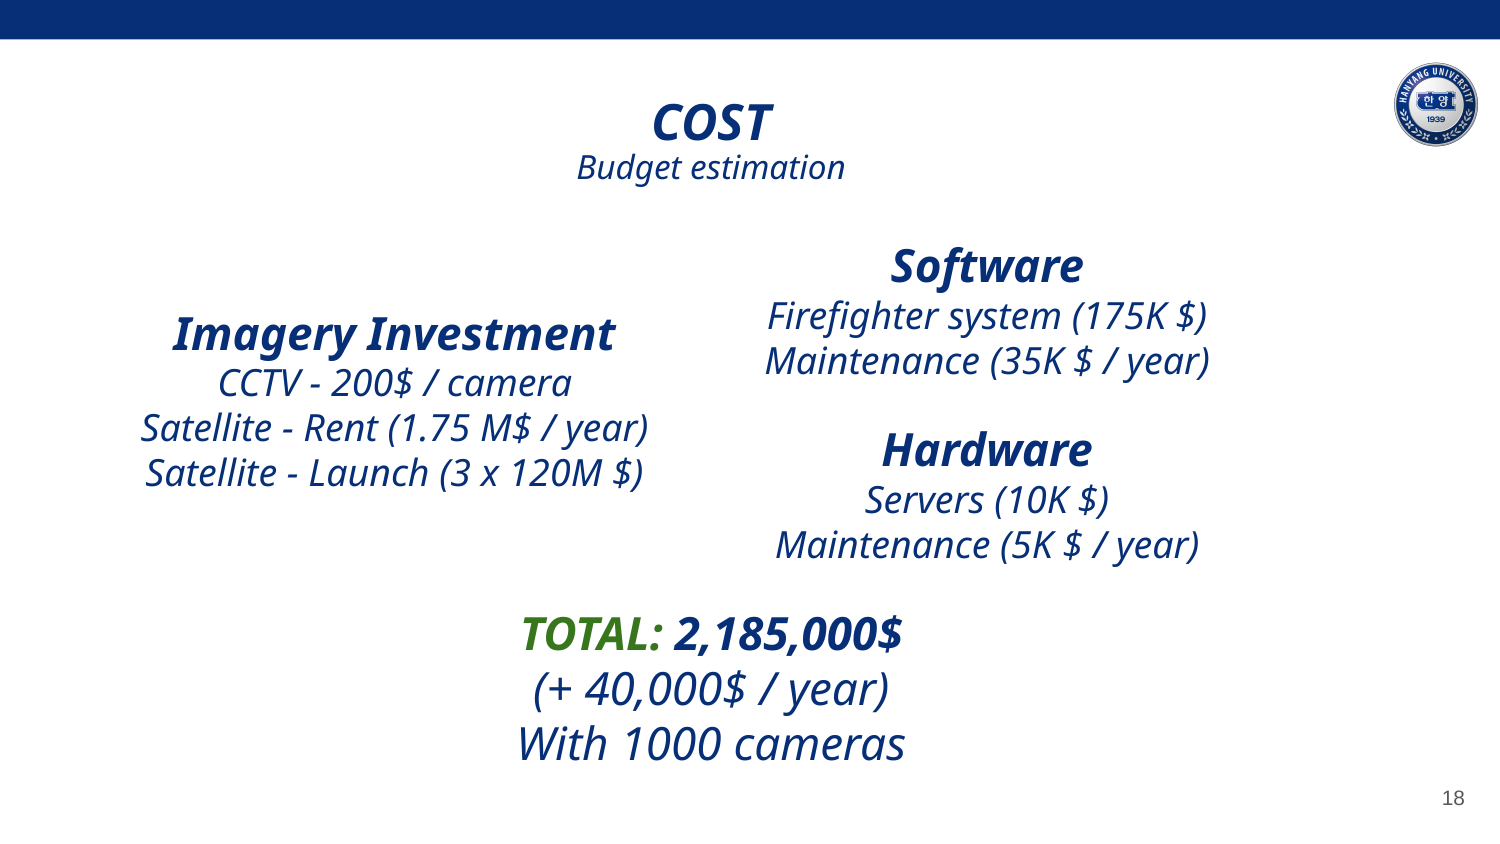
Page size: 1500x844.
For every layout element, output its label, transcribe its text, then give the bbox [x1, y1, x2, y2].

slide_number 18 [1389, 764, 1480, 830]
text_box TOTAL: 2,185,000$ (+ 40,000$ / year) With 1000 cameras [352, 589, 1071, 785]
title COST [50, 67, 1373, 166]
text_box Budget estimation [393, 131, 1029, 202]
picture [1389, 58, 1481, 150]
text_box Software Firefighter system (175K $) Maintenance (35K $ / year) [602, 221, 1373, 397]
text_box Hardware Servers (10K $) Maintenance (5K $ / year) [669, 405, 1305, 581]
text_box [0, 0, 1500, 40]
text_box Imagery Investment CCTV - 200$ / camera Satellite - Rent (1.75 M$ / year) Satellite - Launch (3 x 120M $) [123, 289, 666, 510]
